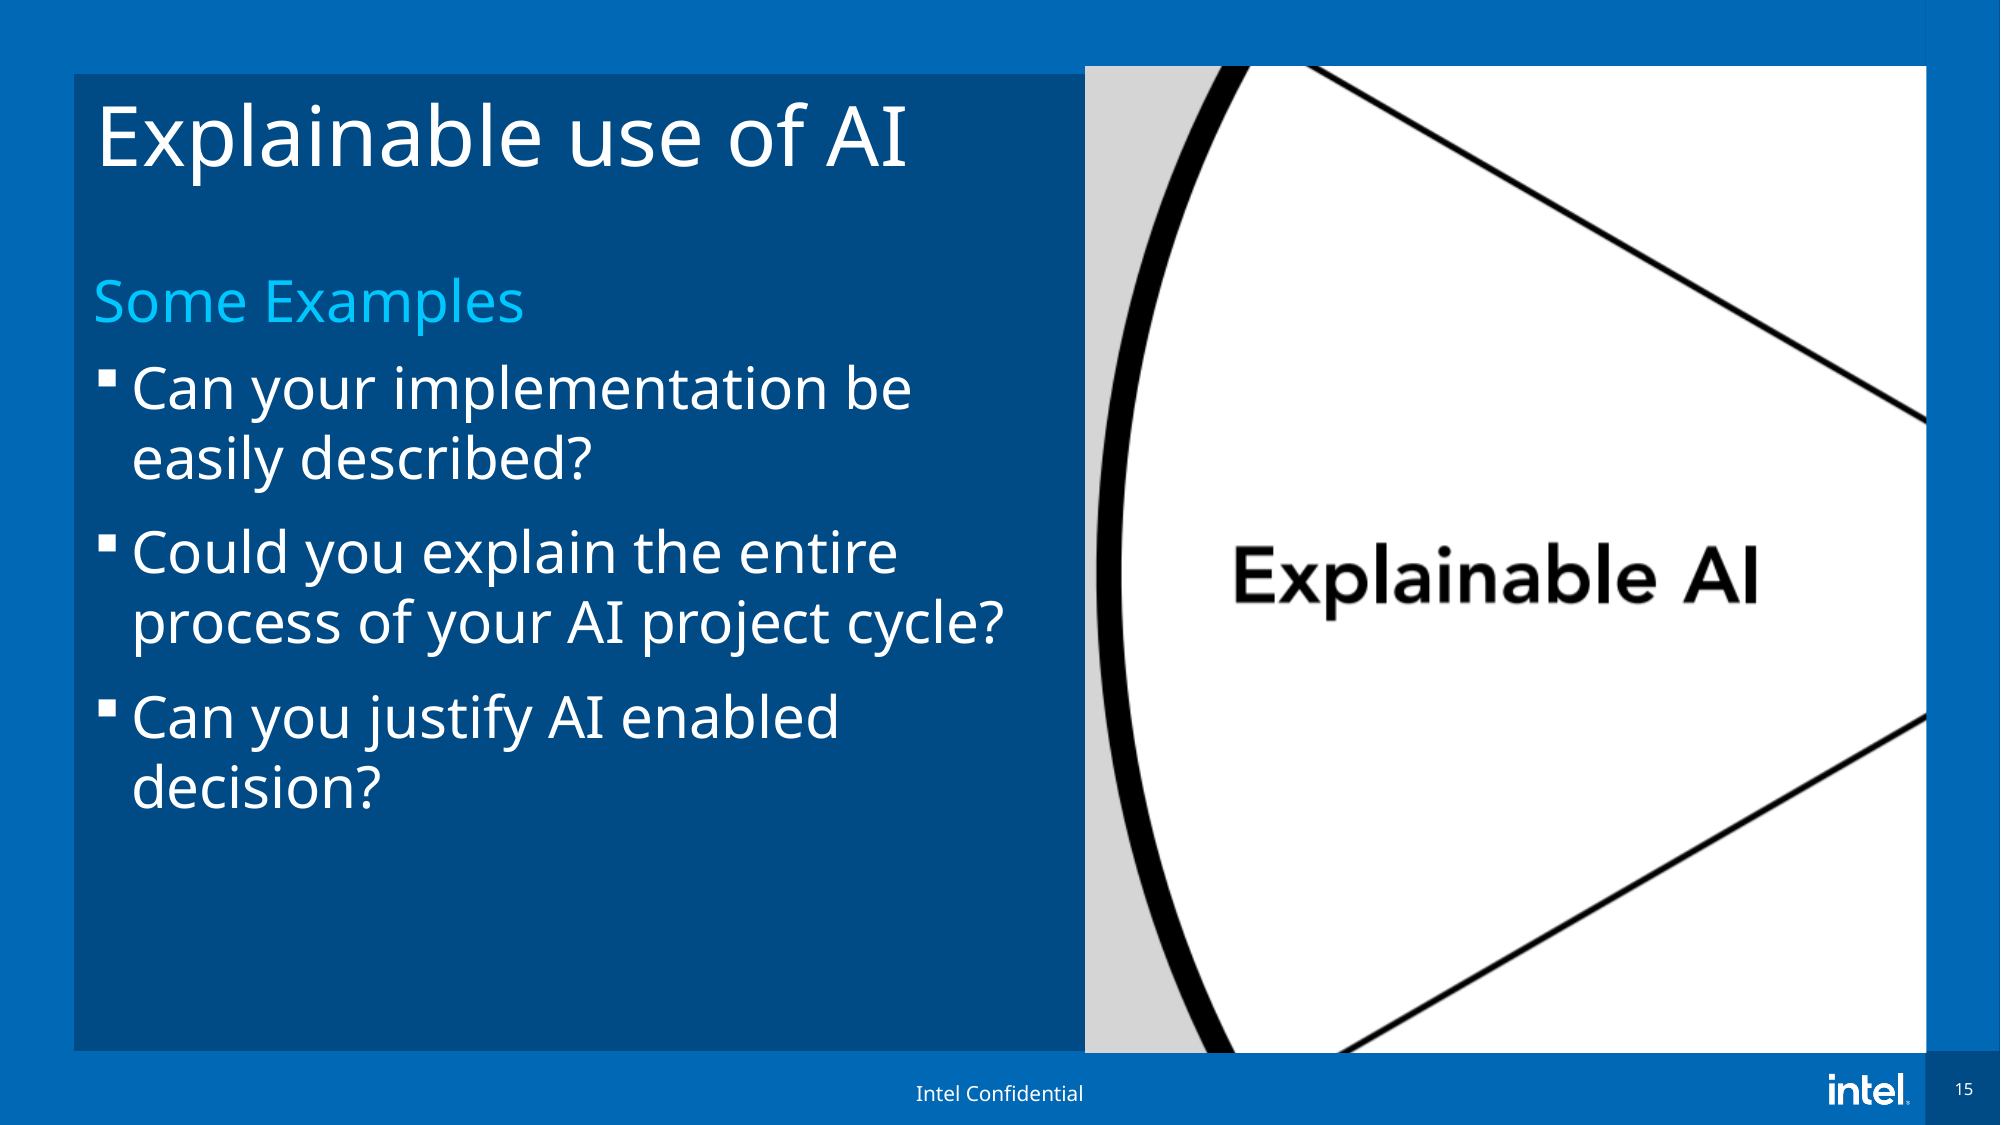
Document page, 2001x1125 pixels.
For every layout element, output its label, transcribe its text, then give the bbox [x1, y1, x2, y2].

list Can your implementation be easily described? Could you explain the entire process of your AI project cycle? Can you justify AI enabled decision? [93, 350, 1069, 1026]
list Some Examples [93, 264, 1040, 337]
picture [1829, 1073, 1910, 1105]
title Explainable use of AI [95, 94, 1040, 251]
picture [1084, 65, 1927, 1053]
